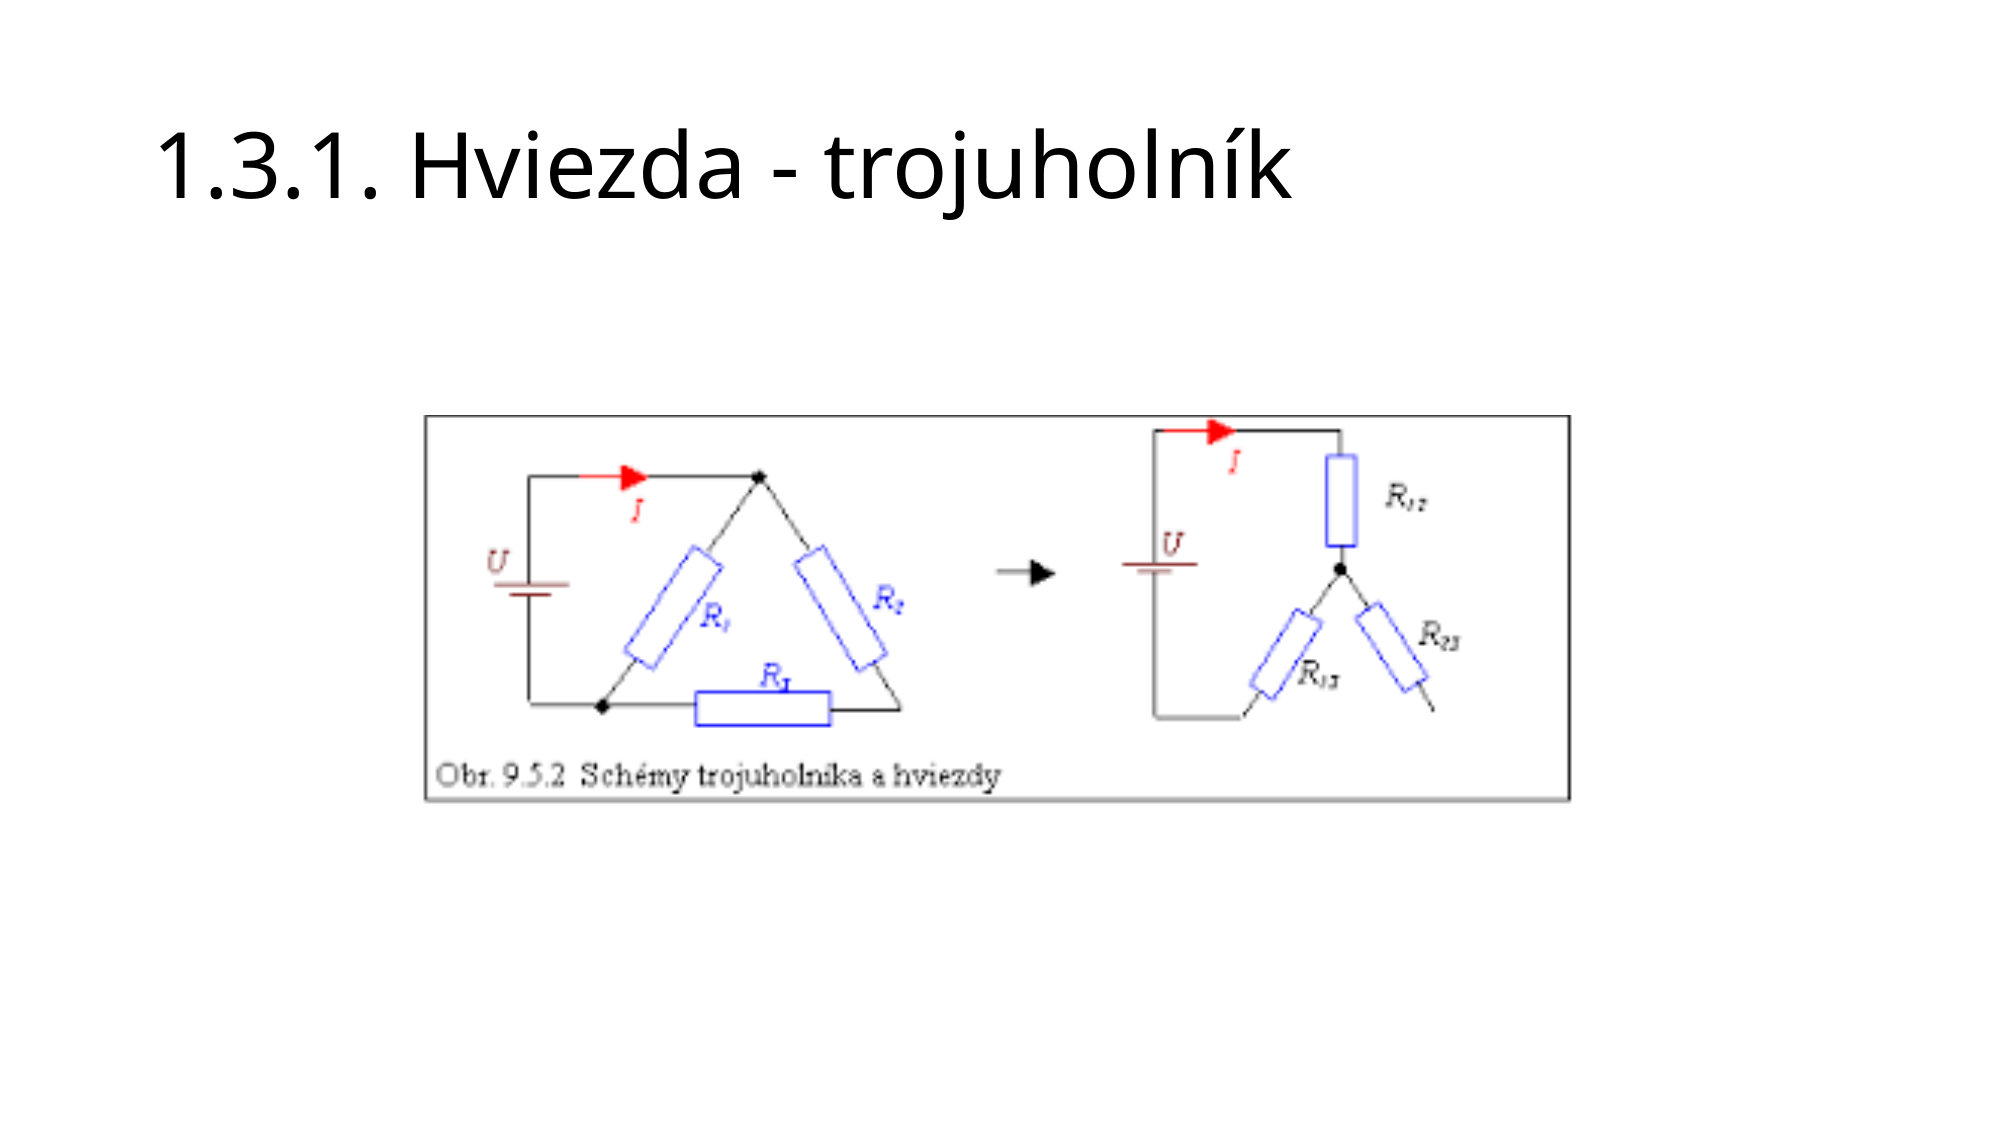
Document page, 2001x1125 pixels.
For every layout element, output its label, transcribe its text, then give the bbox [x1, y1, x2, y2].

picture [413, 415, 1587, 810]
title 1.3.1. Hviezda - trojuholník [137, 59, 1863, 278]
